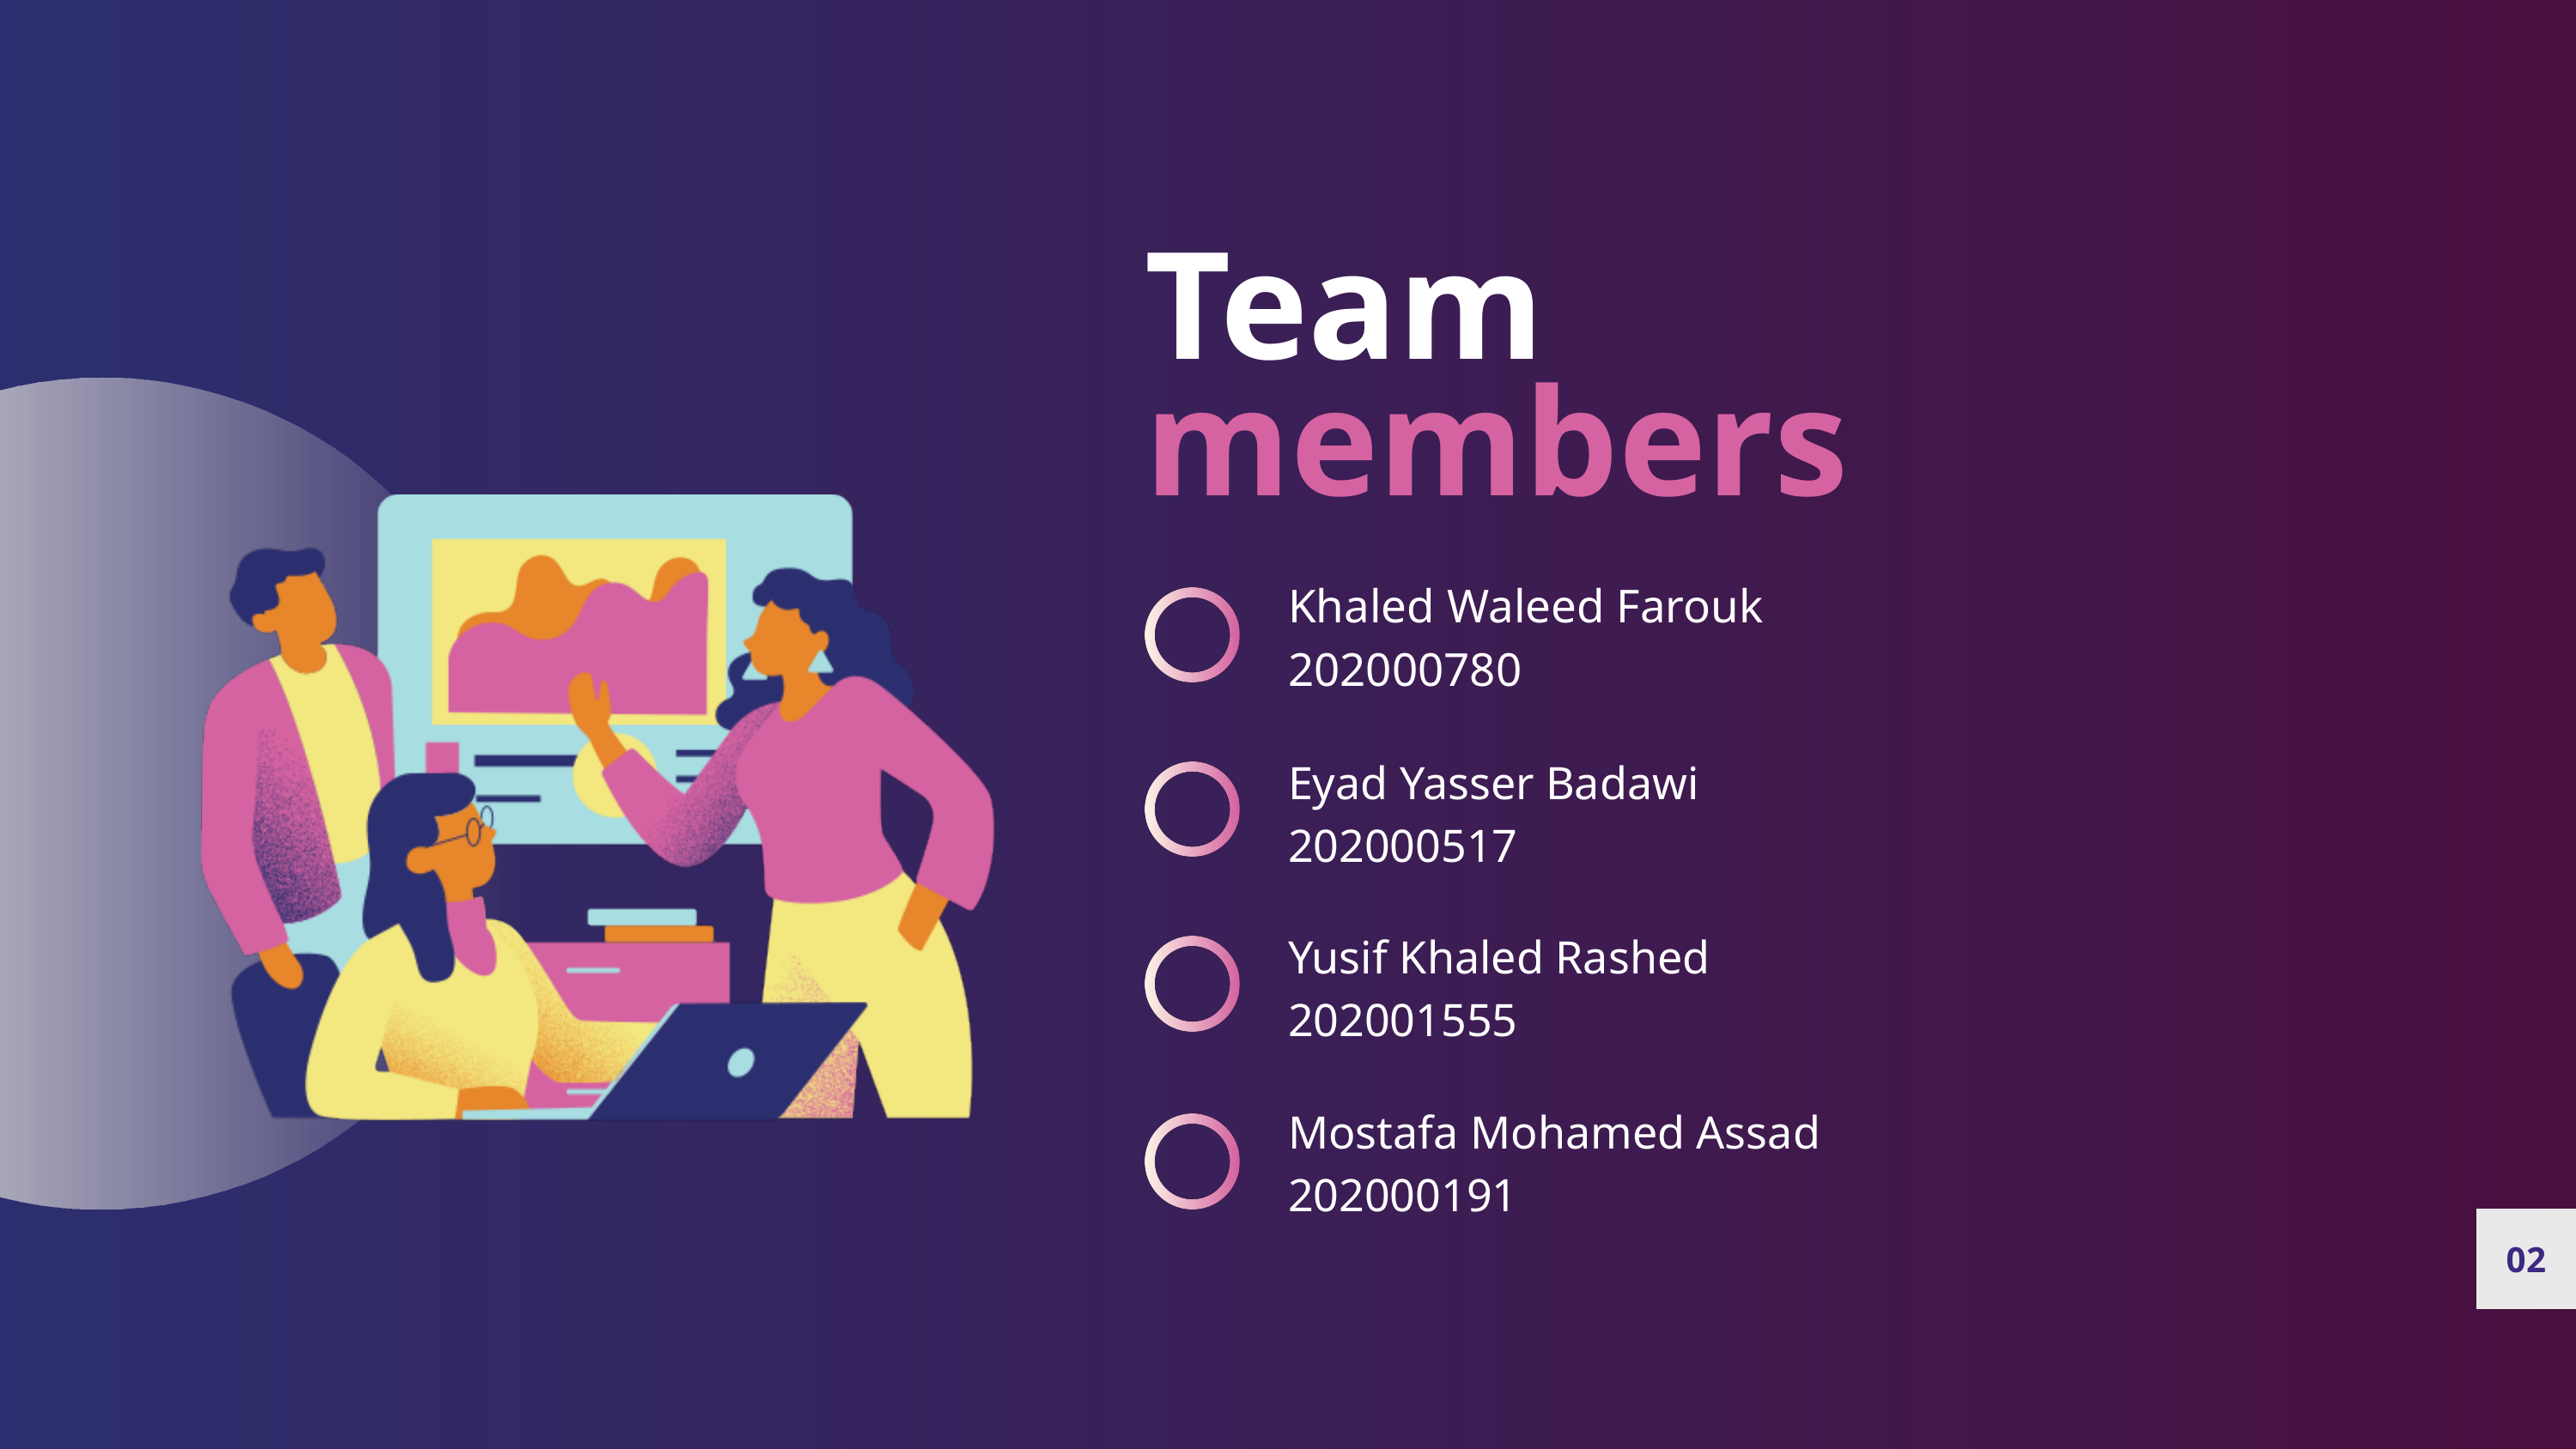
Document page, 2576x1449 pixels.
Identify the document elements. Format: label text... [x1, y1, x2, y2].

text_box Team [1145, 240, 2090, 390]
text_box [2476, 1209, 2576, 1309]
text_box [0, 377, 518, 1210]
text_box members [1145, 376, 1904, 526]
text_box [1144, 574, 2273, 693]
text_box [1144, 1100, 2273, 1216]
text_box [1144, 926, 2273, 1042]
text_box [522, 494, 999, 1126]
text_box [1144, 751, 2273, 867]
